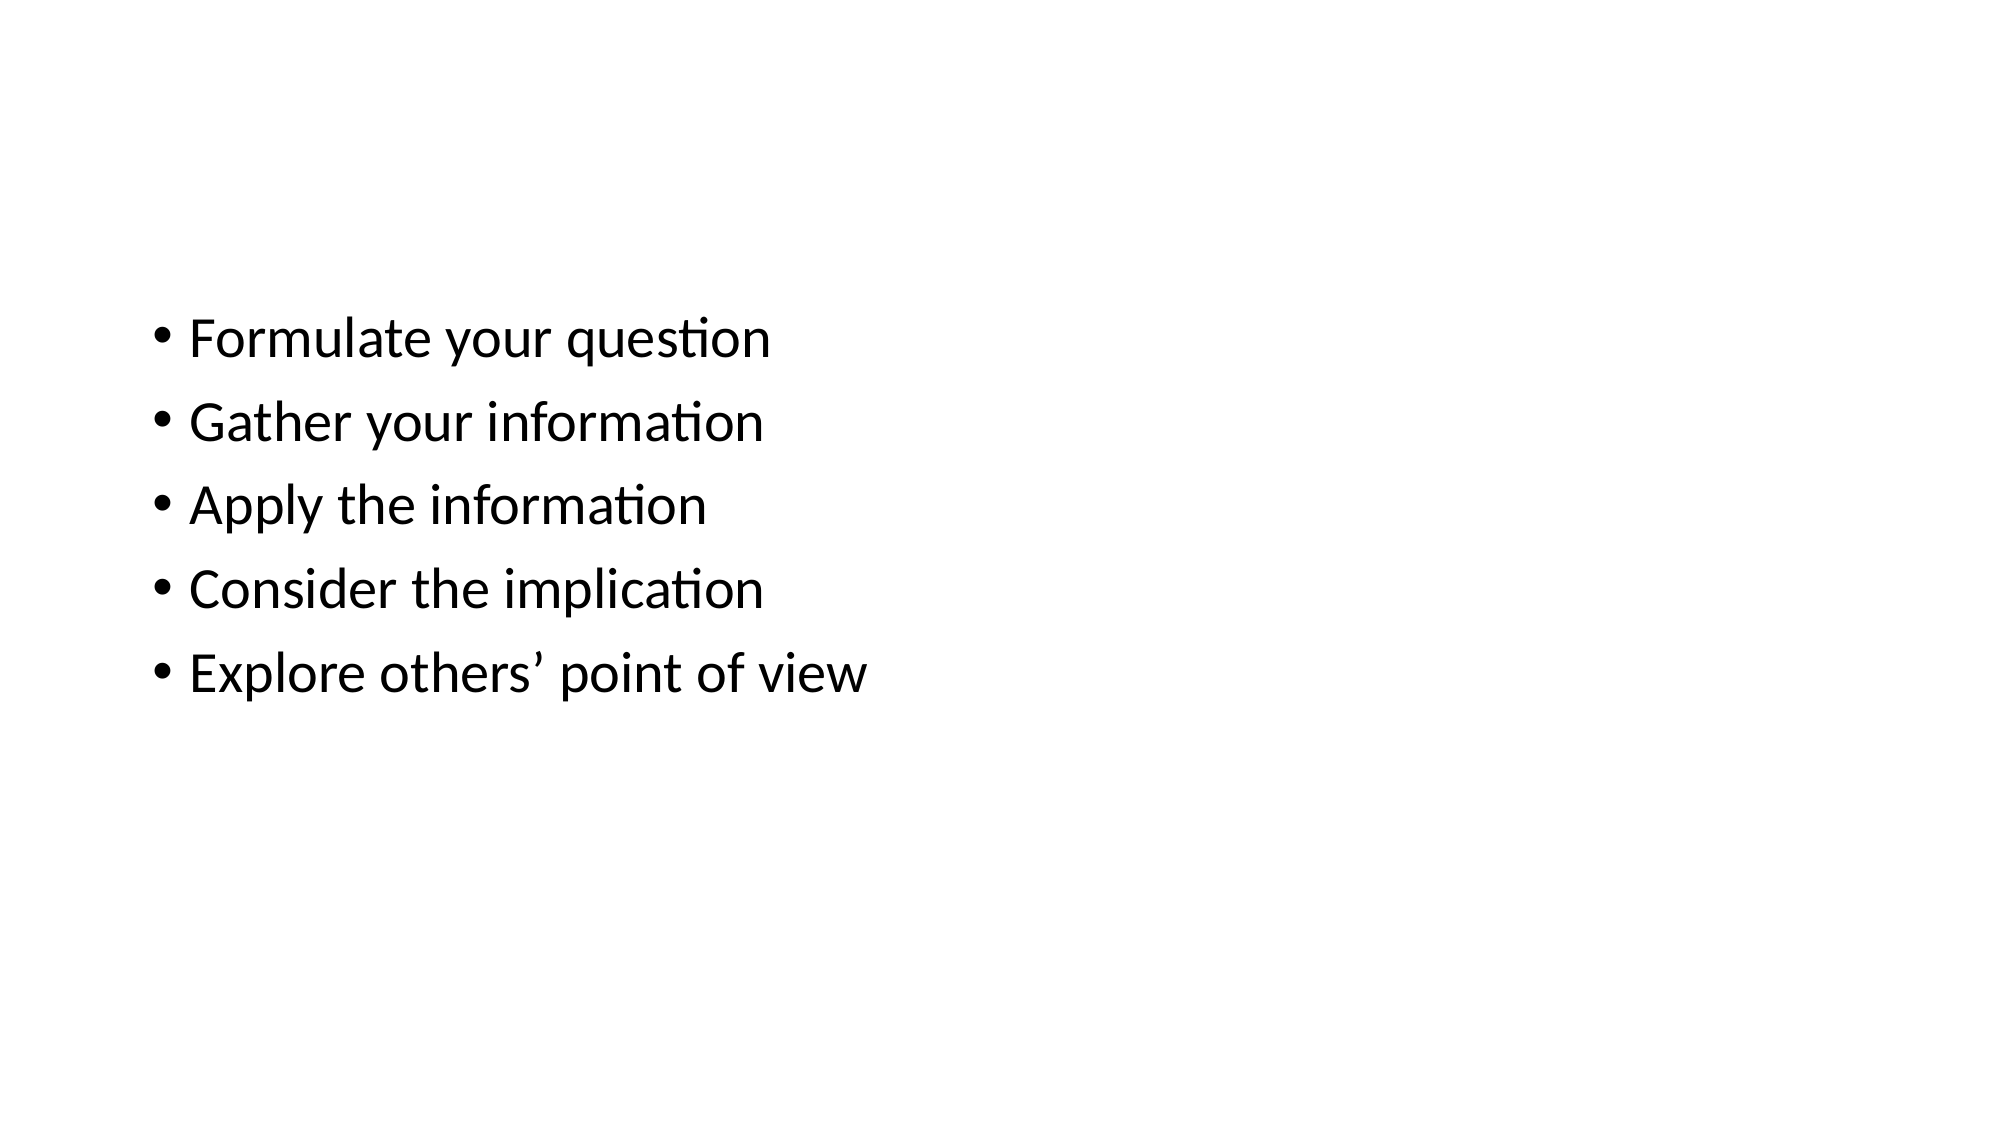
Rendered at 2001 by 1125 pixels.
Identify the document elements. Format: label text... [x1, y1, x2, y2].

list Formulate your question Gather your information Apply the information Consider the implication Explore others’ point of view [137, 299, 1863, 1014]
